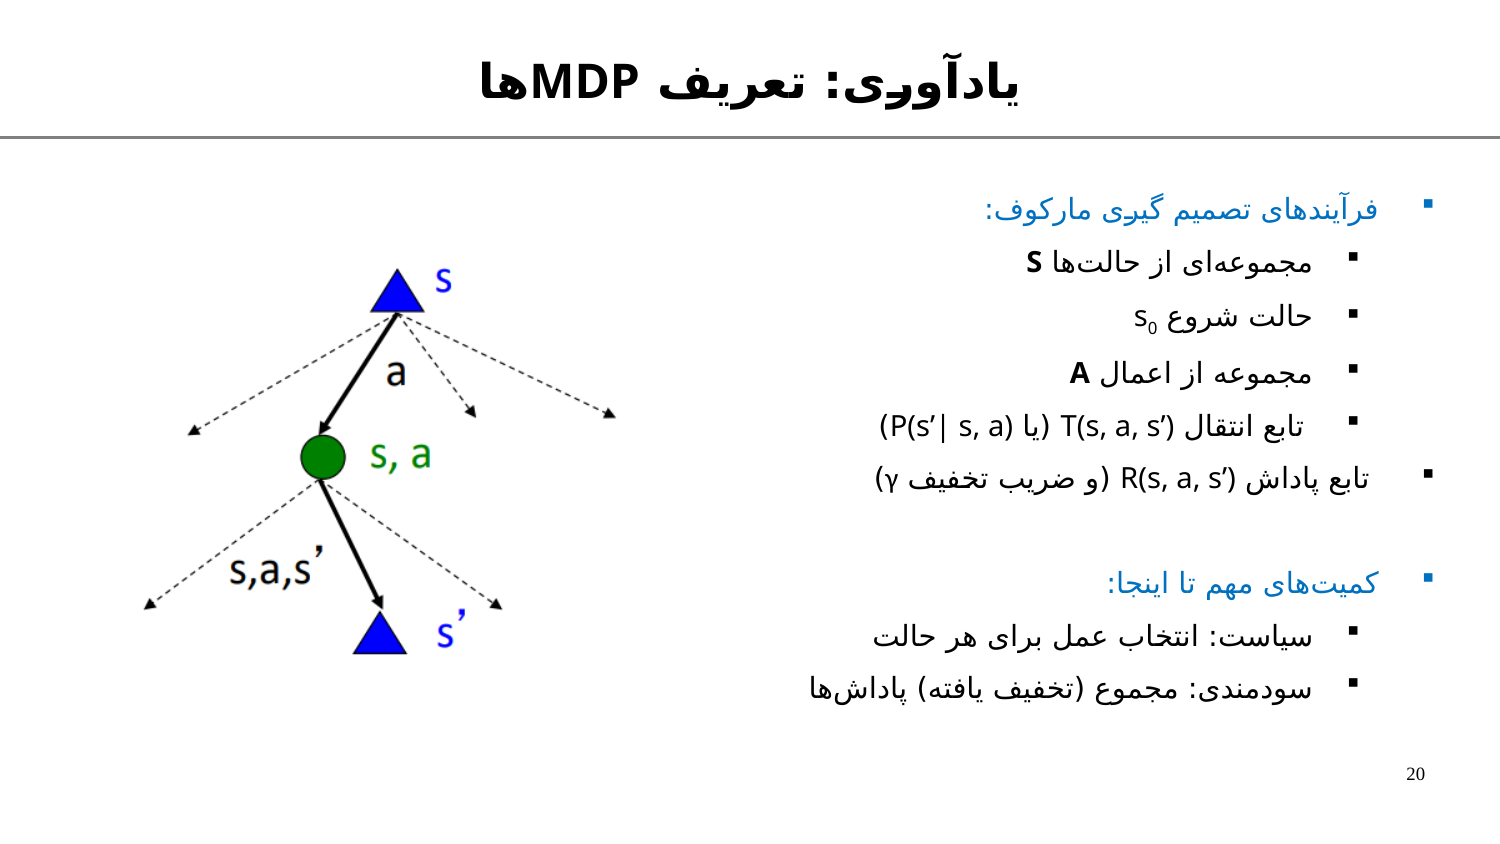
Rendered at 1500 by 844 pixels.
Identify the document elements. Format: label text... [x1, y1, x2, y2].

picture [64, 231, 666, 693]
text_box یادآوری: تعریف MDP‌ها [5, 42, 1495, 177]
text_box فرآیندهای تصمیم گیری مارکوف: مجموعه‌ای از حالت‌ها S حالت شروع s0 مجموعه از اعمال A تابع انتقال T(s, a, s’) (یا P(s’| s, a)) تابع پاداش R(s, a, s’) (و ضریب تخفیف γ) کمیت‌های مهم تا اینجا: سیاست: انتخاب عمل برای هر حالت سودمندی: مجموع (تخفیف یافته) پاداش‌ها [565, 177, 1450, 712]
text_box 20 [1406, 763, 1450, 784]
